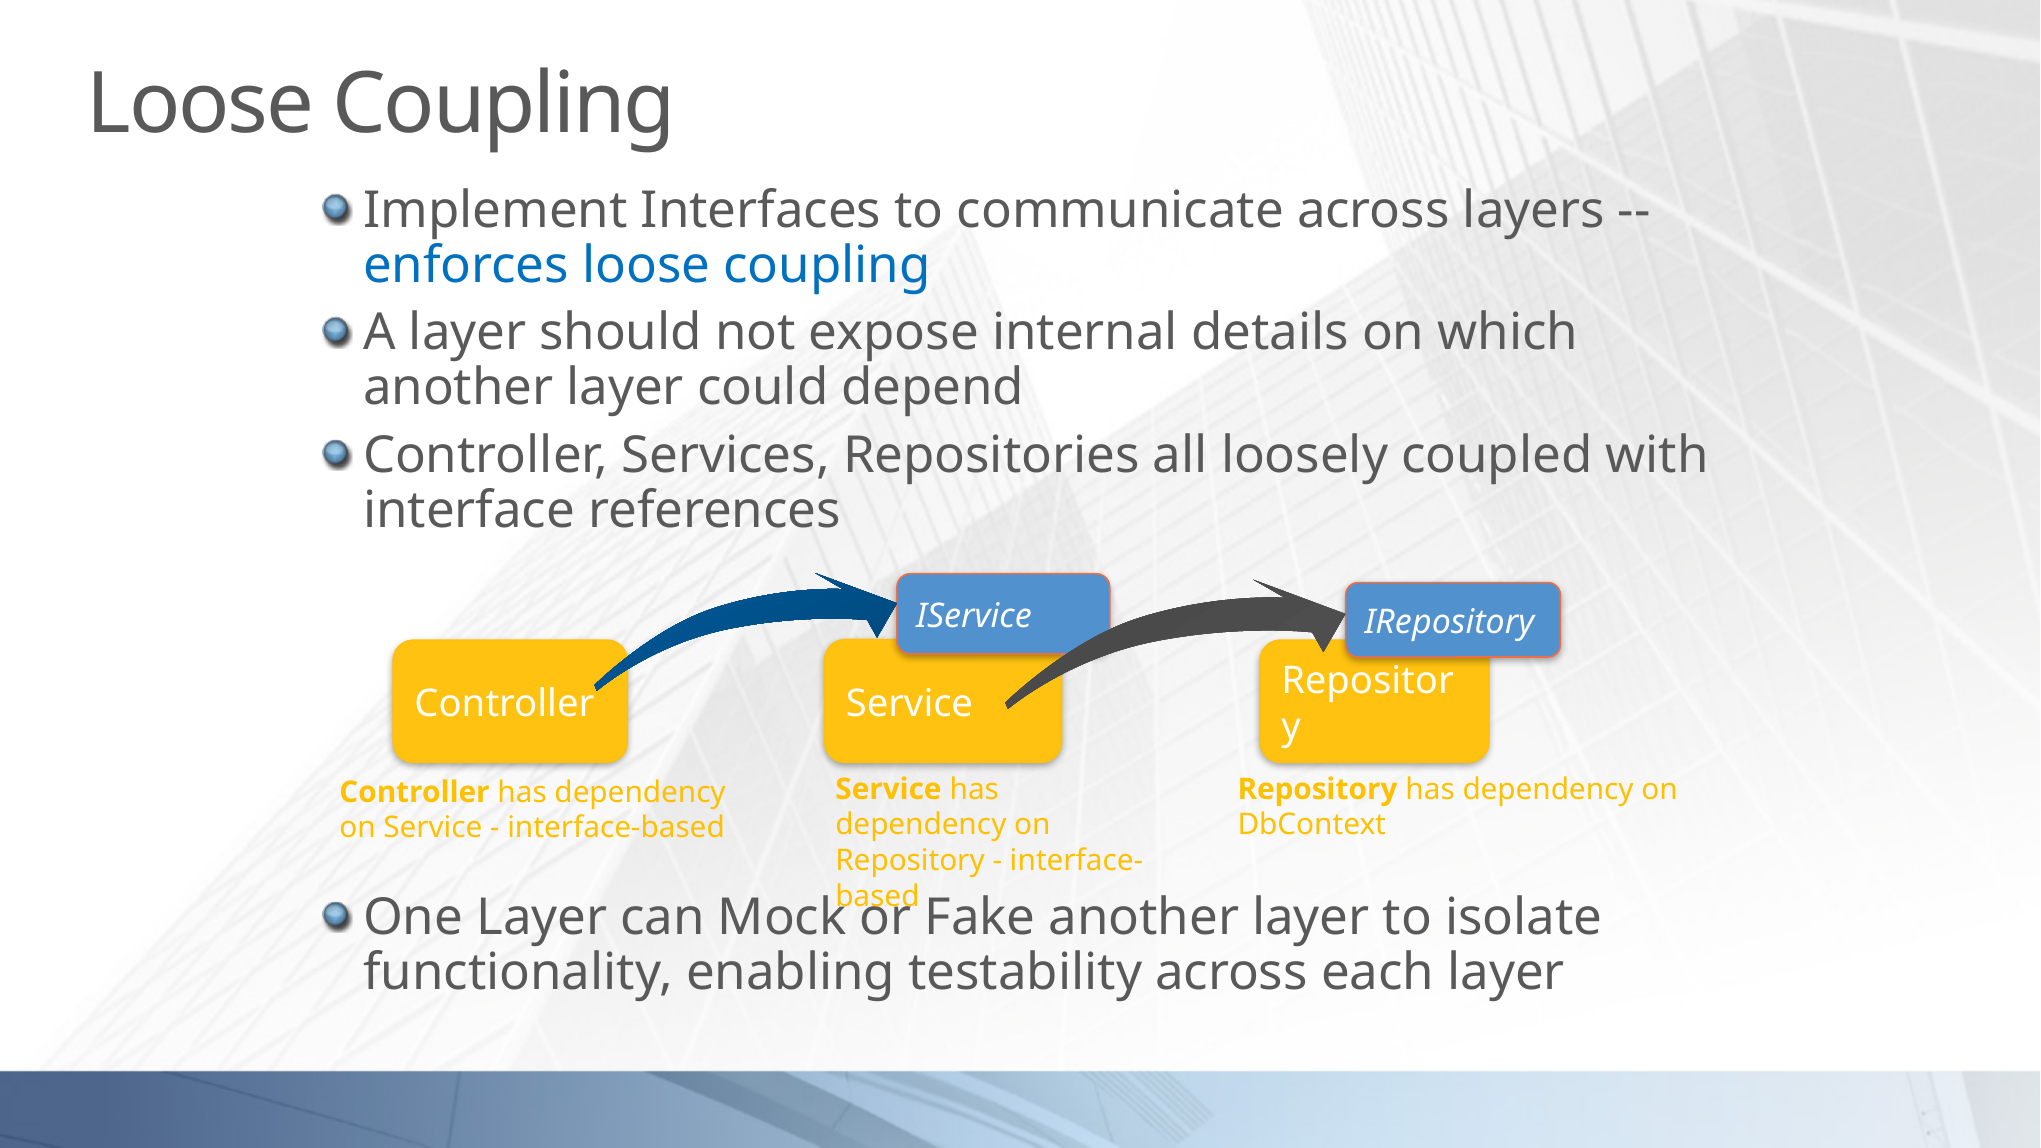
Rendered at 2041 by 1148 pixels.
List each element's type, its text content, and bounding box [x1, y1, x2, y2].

text_box Service [823, 638, 1063, 762]
text_box Repository has dependency on DbContext [1222, 762, 1697, 849]
list Implement Interfaces to communicate across layers -- enforces loose coupling A layer should not expose internal details on which another layer could depend Controller, Services, Repositories all loosely coupled with interface references One Layer can Mock or Fake another layer to isolate functionality, enabling testability across each layer [317, 183, 1716, 1148]
text_box [594, 573, 897, 691]
text_box Service has dependency on Repository - interface-based [820, 762, 1188, 920]
title Loose Coupling [86, 59, 1953, 153]
text_box IRepository [1344, 581, 1562, 658]
text_box [1005, 579, 1346, 709]
text_box IService [896, 572, 1111, 655]
picture [0, 0, 2041, 1148]
text_box Repository [1259, 639, 1490, 762]
text_box Controller has dependency on Service - interface-based [324, 765, 750, 923]
text_box Controller [392, 639, 629, 764]
